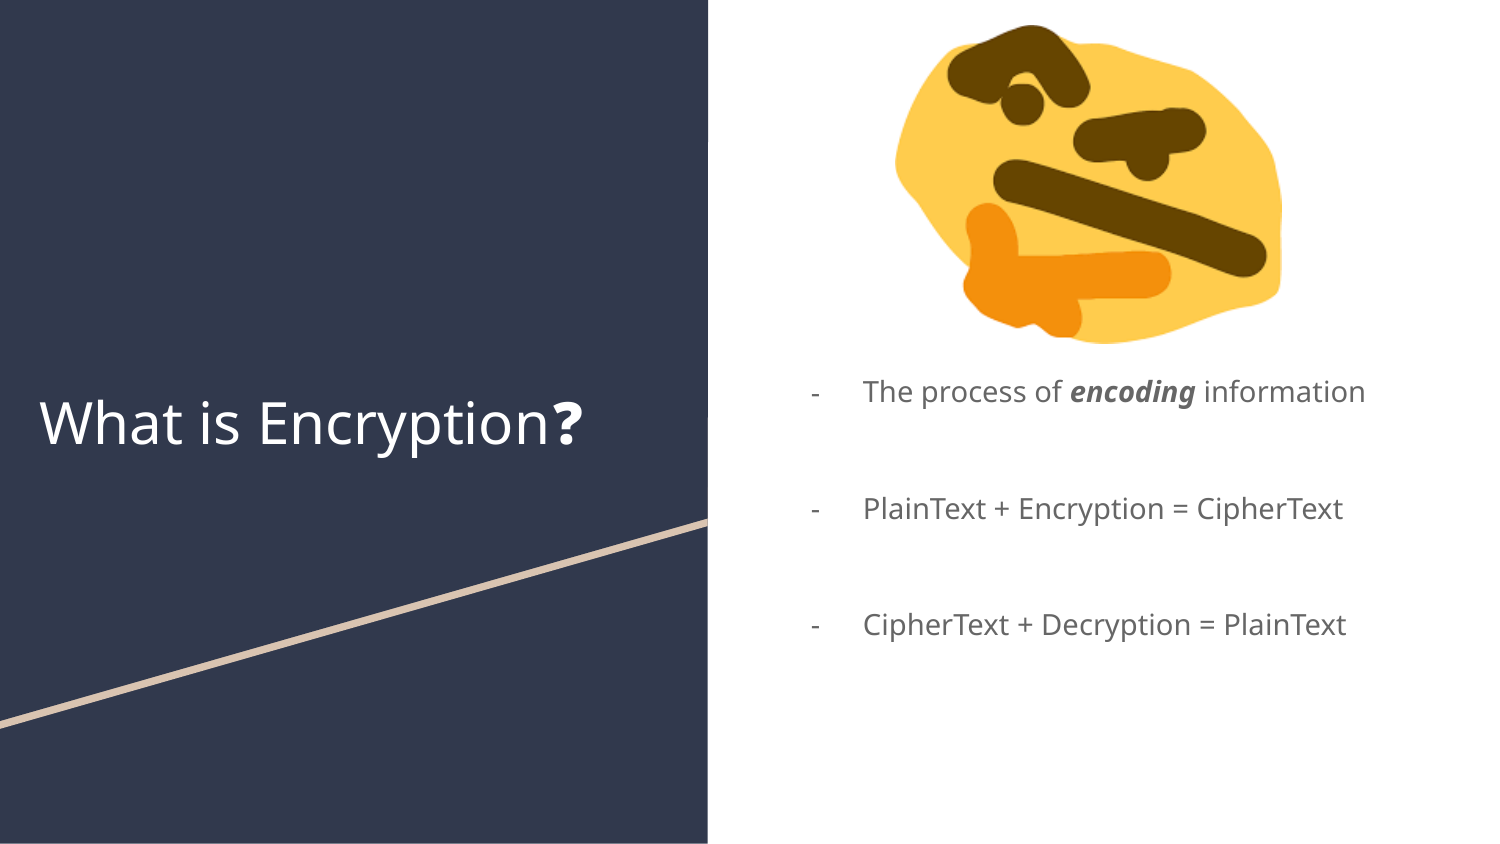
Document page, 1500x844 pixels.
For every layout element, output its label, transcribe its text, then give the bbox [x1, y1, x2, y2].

list The process of encoding information PlainText + Encryption = CipherText CipherText + Decryption = PlainText [772, 301, 1457, 657]
title What is Encryption❓ [24, 216, 709, 628]
picture [895, 25, 1282, 345]
